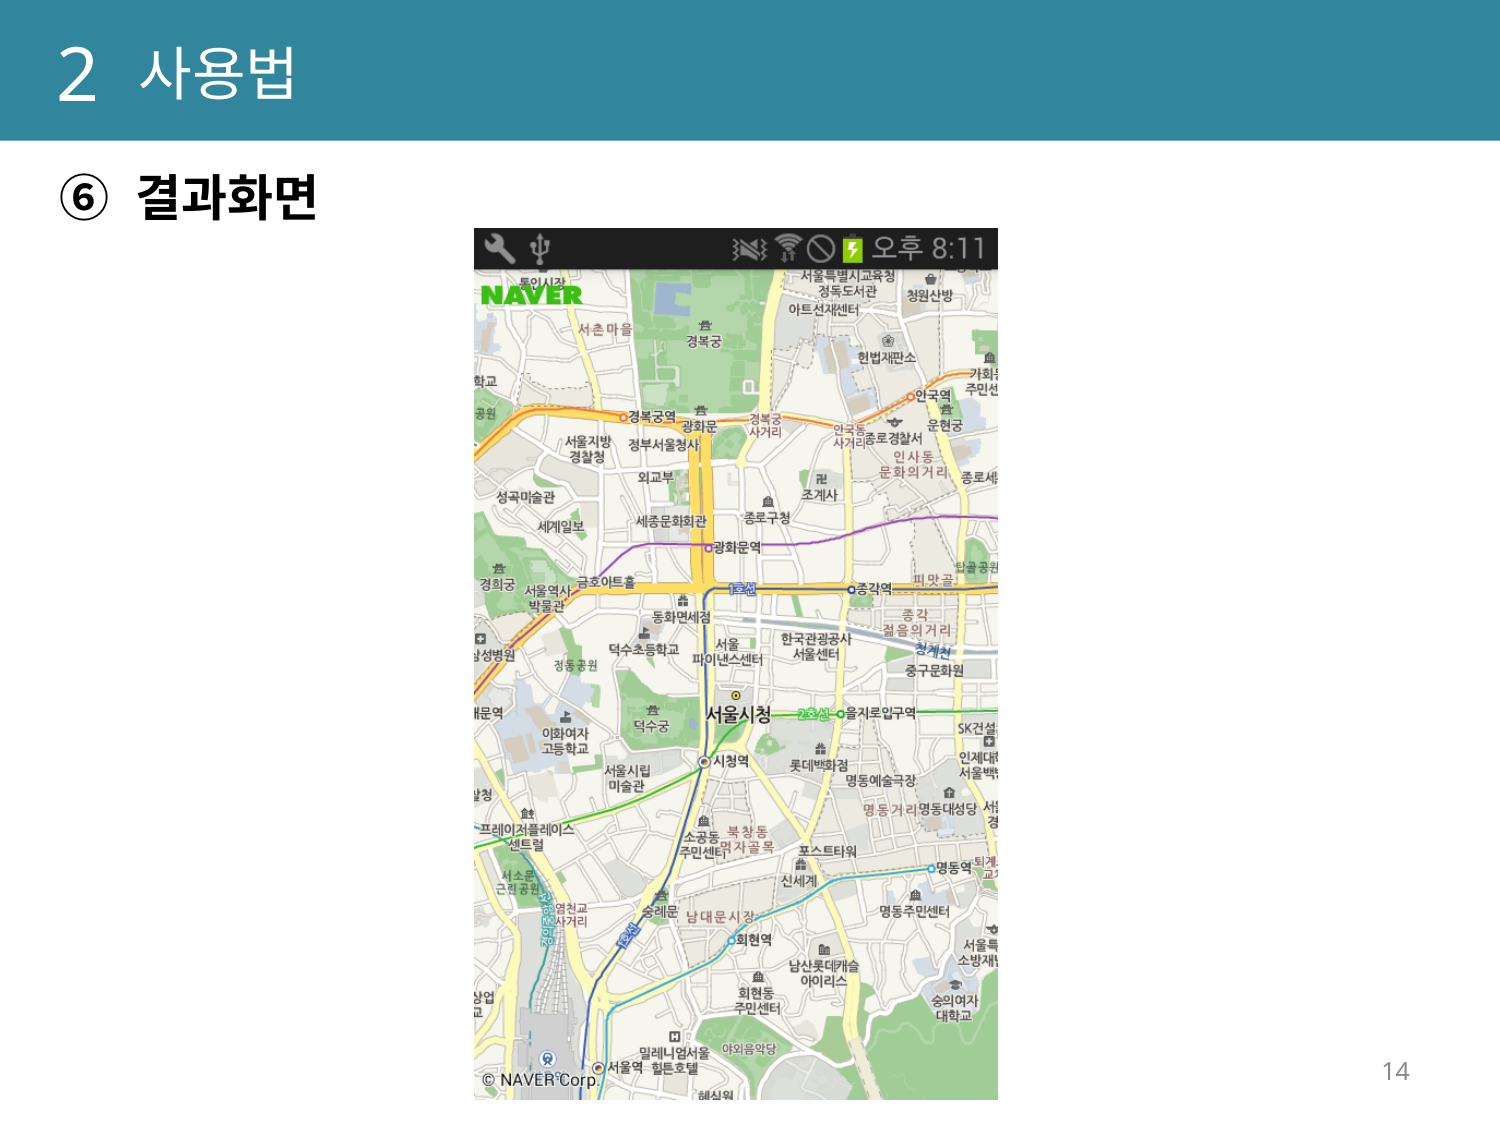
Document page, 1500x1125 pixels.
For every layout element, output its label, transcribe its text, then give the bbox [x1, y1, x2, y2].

text_box [0, 0, 1500, 143]
text_box ⑥ 결과화면 [44, 159, 1427, 234]
text_box 2 [41, 19, 124, 125]
picture [473, 227, 998, 1101]
text_box 사용법 [123, 29, 1046, 115]
slide_number 14 [1074, 1042, 1425, 1103]
